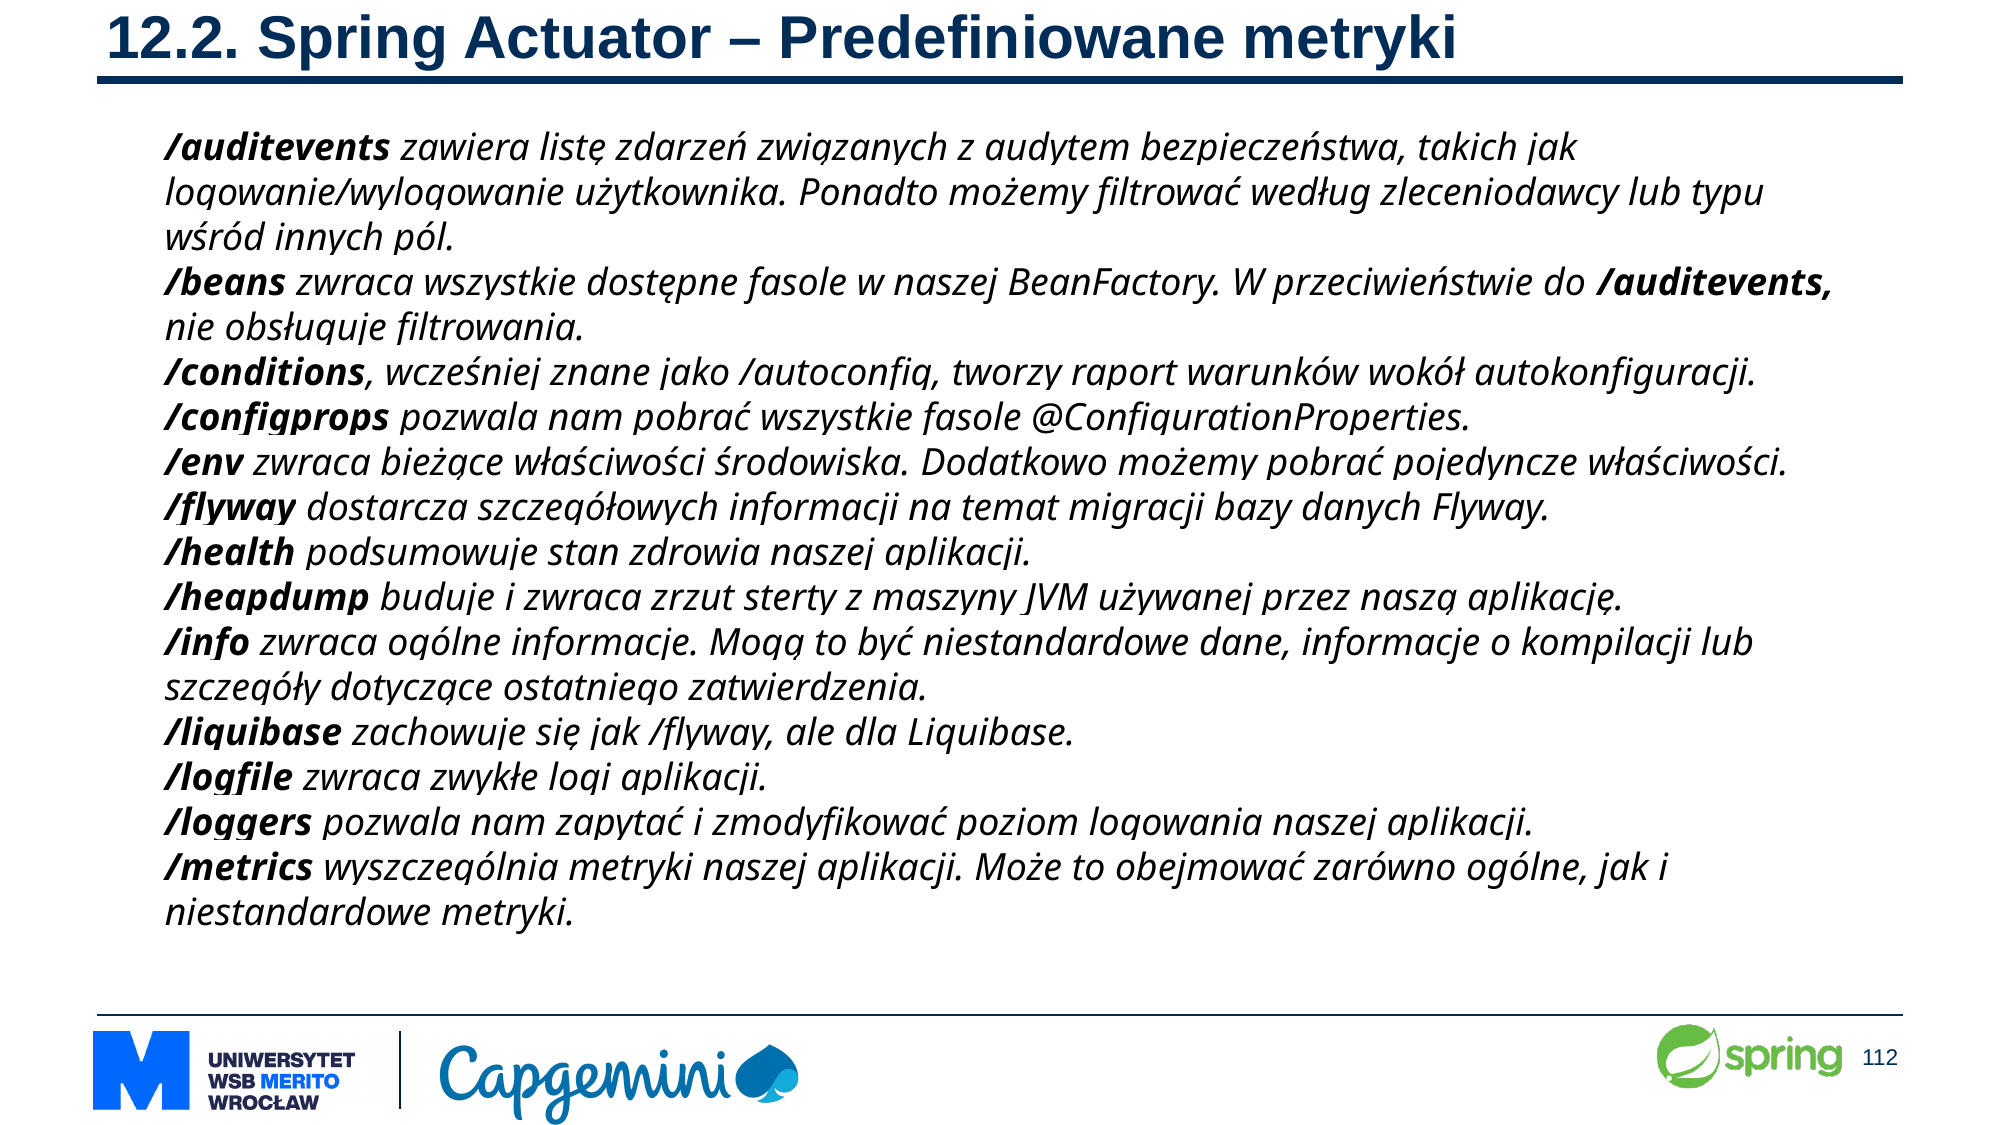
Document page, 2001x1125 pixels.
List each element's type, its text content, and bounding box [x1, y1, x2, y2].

text_box /auditevents zawiera listę zdarzeń związanych z audytem bezpieczeństwa, takich jak logowanie/wylogowanie użytkownika. Ponadto możemy filtrować według zleceniodawcy lub typu wśród innych pól. /beans zwraca wszystkie dostępne fasole w naszej BeanFactory. W przeciwieństwie do /auditevents, nie obsługuje filtrowania. /conditions, wcześniej znane jako /autoconfig, tworzy raport warunków wokół autokonfiguracji. /configprops pozwala nam pobrać wszystkie fasole @ConfigurationProperties. /env zwraca bieżące właściwości środowiska. Dodatkowo możemy pobrać pojedyncze właściwości. /flyway dostarcza szczegółowych informacji na temat migracji bazy danych Flyway. /health podsumowuje stan zdrowia naszej aplikacji. /heapdump buduje i zwraca zrzut sterty z maszyny JVM używanej przez naszą aplikację. /info zwraca ogólne informacje. Mogą to być niestandardowe dane, informacje o kompilacji lub szczegóły dotyczące ostatniego zatwierdzenia. /liquibase zachowuje się jak /flyway, ale dla Liquibase. /logfile zwraca zwykłe logi aplikacji. /loggers pozwala nam zapytać i zmodyfikować poziom logowania naszej aplikacji. /metrics wyszczególnia metryki naszej aplikacji. Może to obejmować zarówno ogólne, jak i niestandardowe metryki. [150, 115, 1866, 941]
slide_number 112 [1852, 1042, 1899, 1071]
picture [401, 962, 813, 1125]
title 12.2. Spring Actuator – Predefiniowane metryki [105, 6, 1822, 80]
picture [93, 1030, 399, 1110]
picture [1650, 1006, 1847, 1107]
